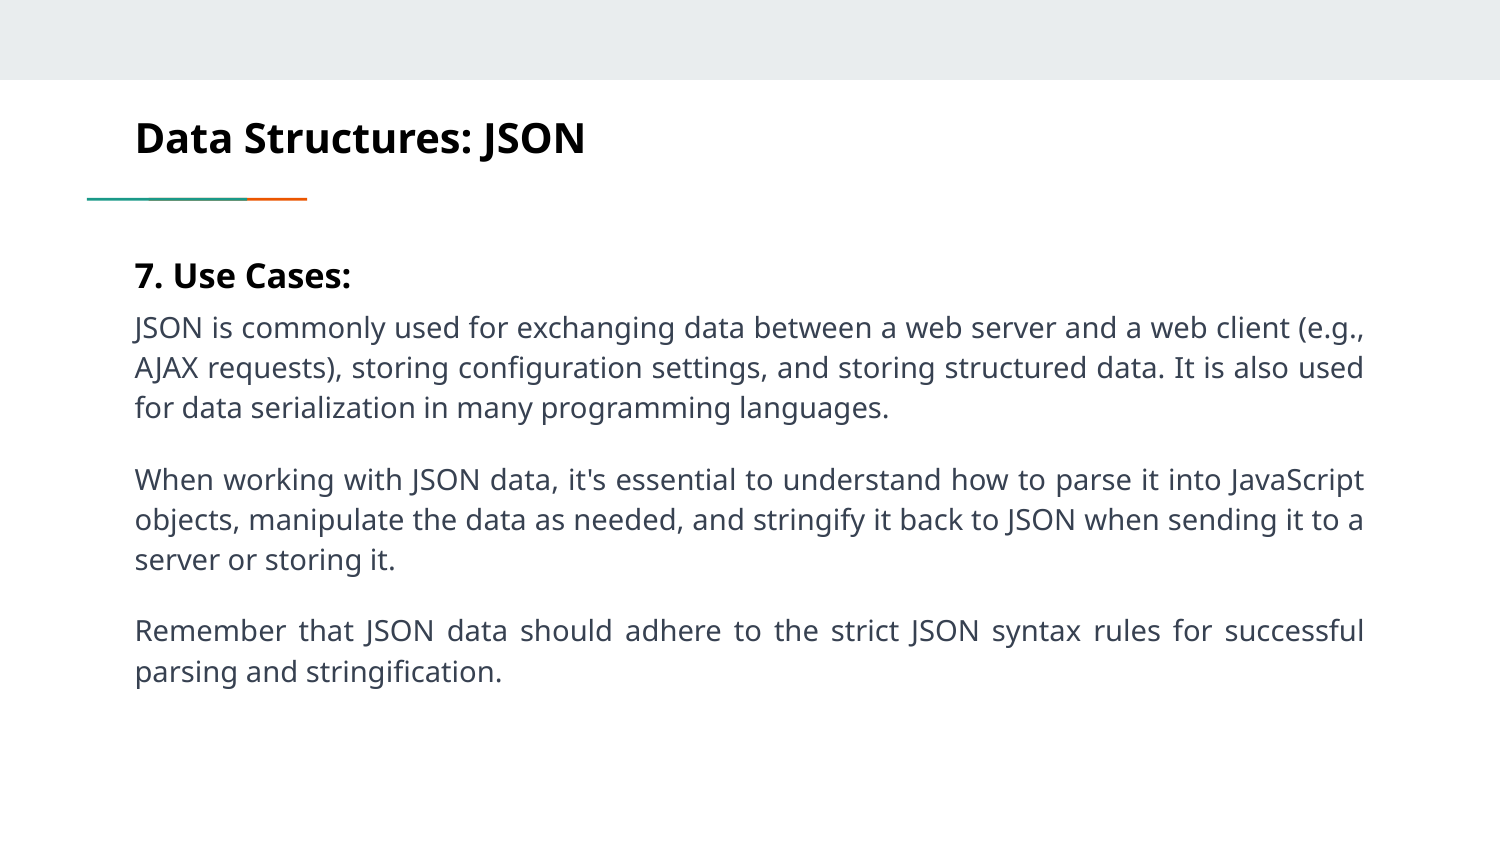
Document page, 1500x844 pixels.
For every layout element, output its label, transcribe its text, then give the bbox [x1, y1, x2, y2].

title Data Structures: JSON [119, 89, 1381, 178]
list 7. Use Cases: JSON is commonly used for exchanging data between a web server and a web client (e.g., AJAX requests), storing configuration settings, and storing structured data. It is also used for data serialization in many programming languages. When working with JSON data, it's essential to understand how to parse it into JavaScript objects, manipulate the data as needed, and stringify it back to JSON when sending it to a server or storing it. Remember that JSON data should adhere to the strict JSON syntax rules for successful parsing and stringification. [119, 214, 1381, 712]
